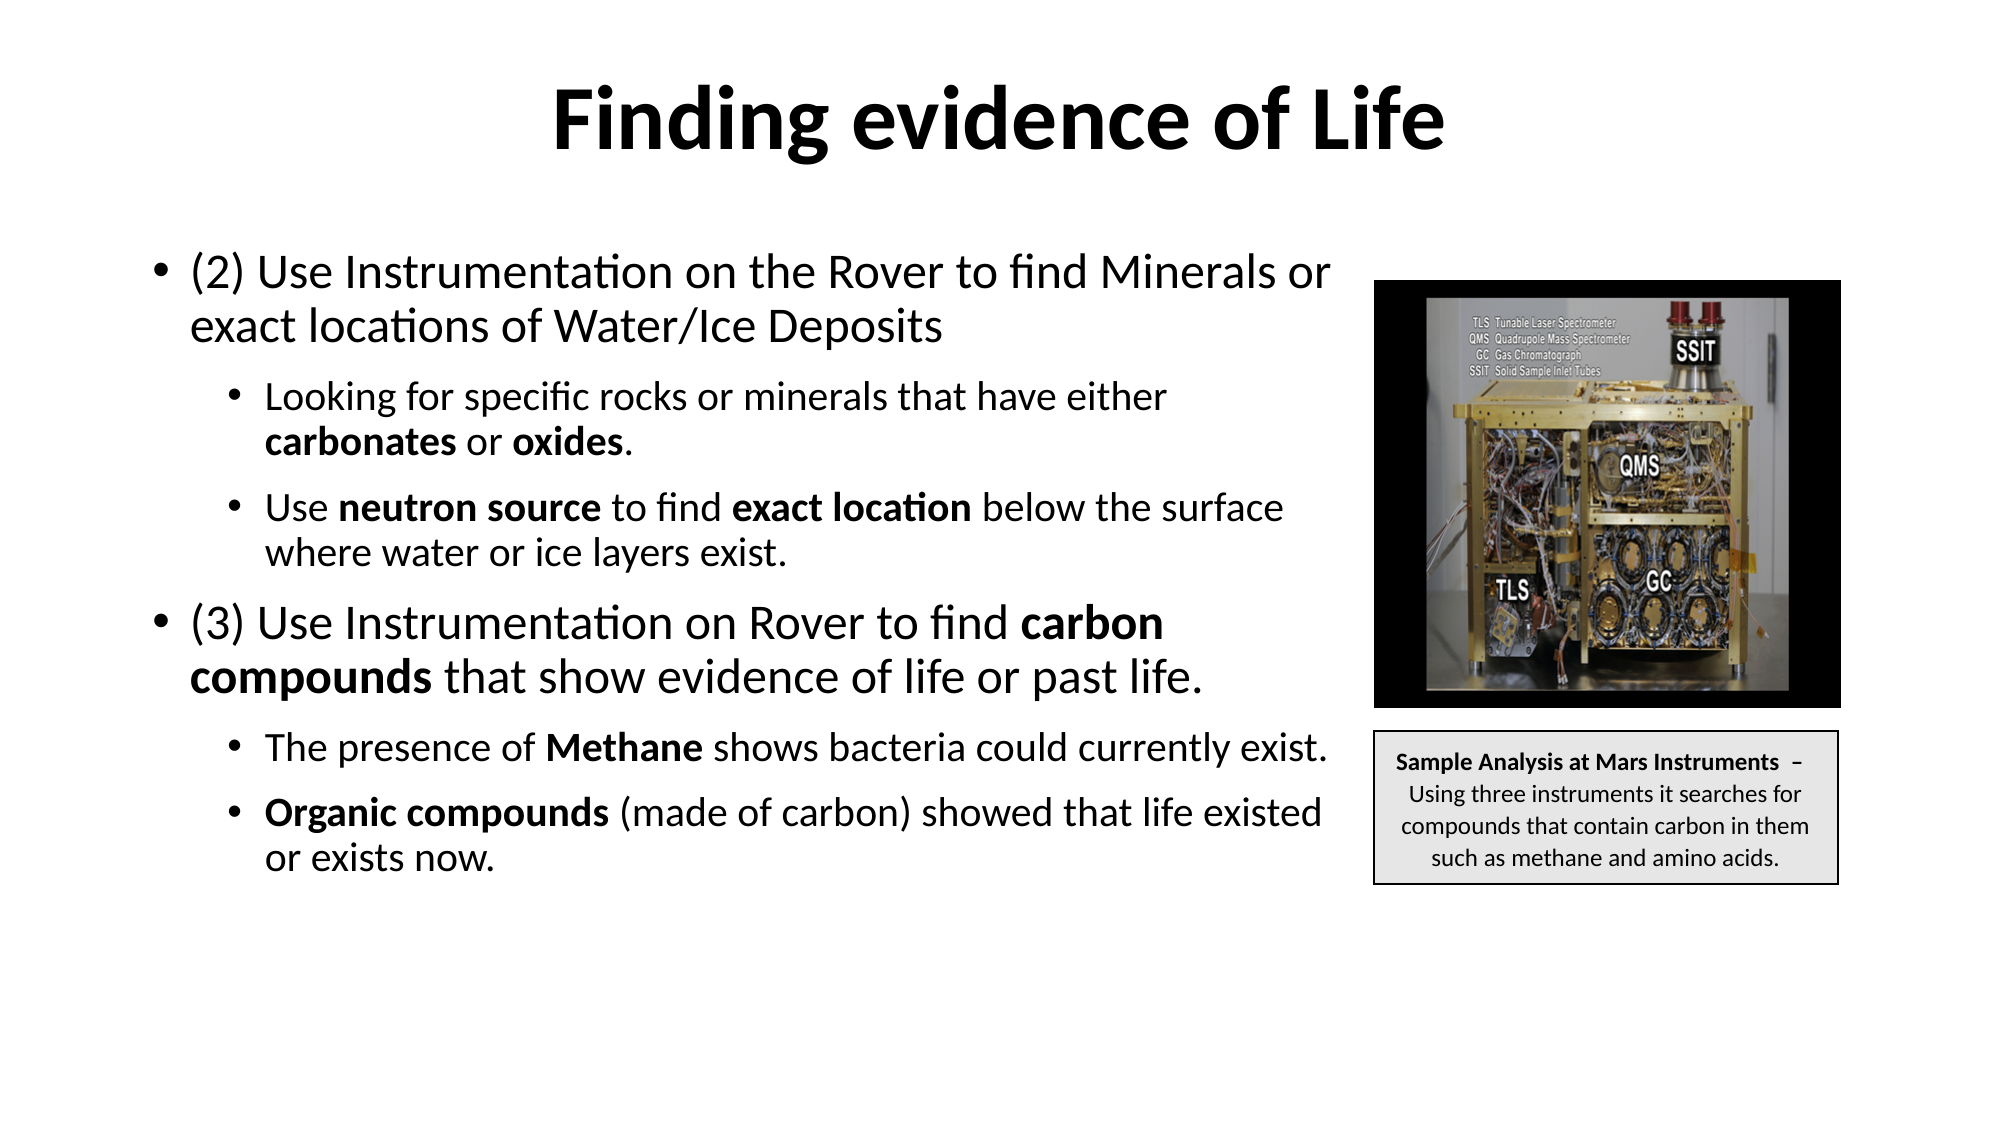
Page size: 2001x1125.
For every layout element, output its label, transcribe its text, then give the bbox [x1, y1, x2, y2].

list (2) Use Instrumentation on the Rover to find Minerals or exact locations of Water/Ice Deposits Looking for specific rocks or minerals that have either carbonates or oxides. Use neutron source to find exact location below the surface where water or ice layers exist. (3) Use Instrumentation on Rover to find carbon compounds that show evidence of life or past life. The presence of Methane shows bacteria could currently exist. Organic compounds (made of carbon) showed that life existed or exists now. [137, 238, 1354, 1014]
title Finding evidence of Life [137, 59, 1863, 180]
picture [1373, 280, 1841, 708]
text_box Sample Analysis at Mars Instruments – Using three instruments it searches for compounds that contain carbon in them such as methane and amino acids. [1373, 730, 1839, 885]
